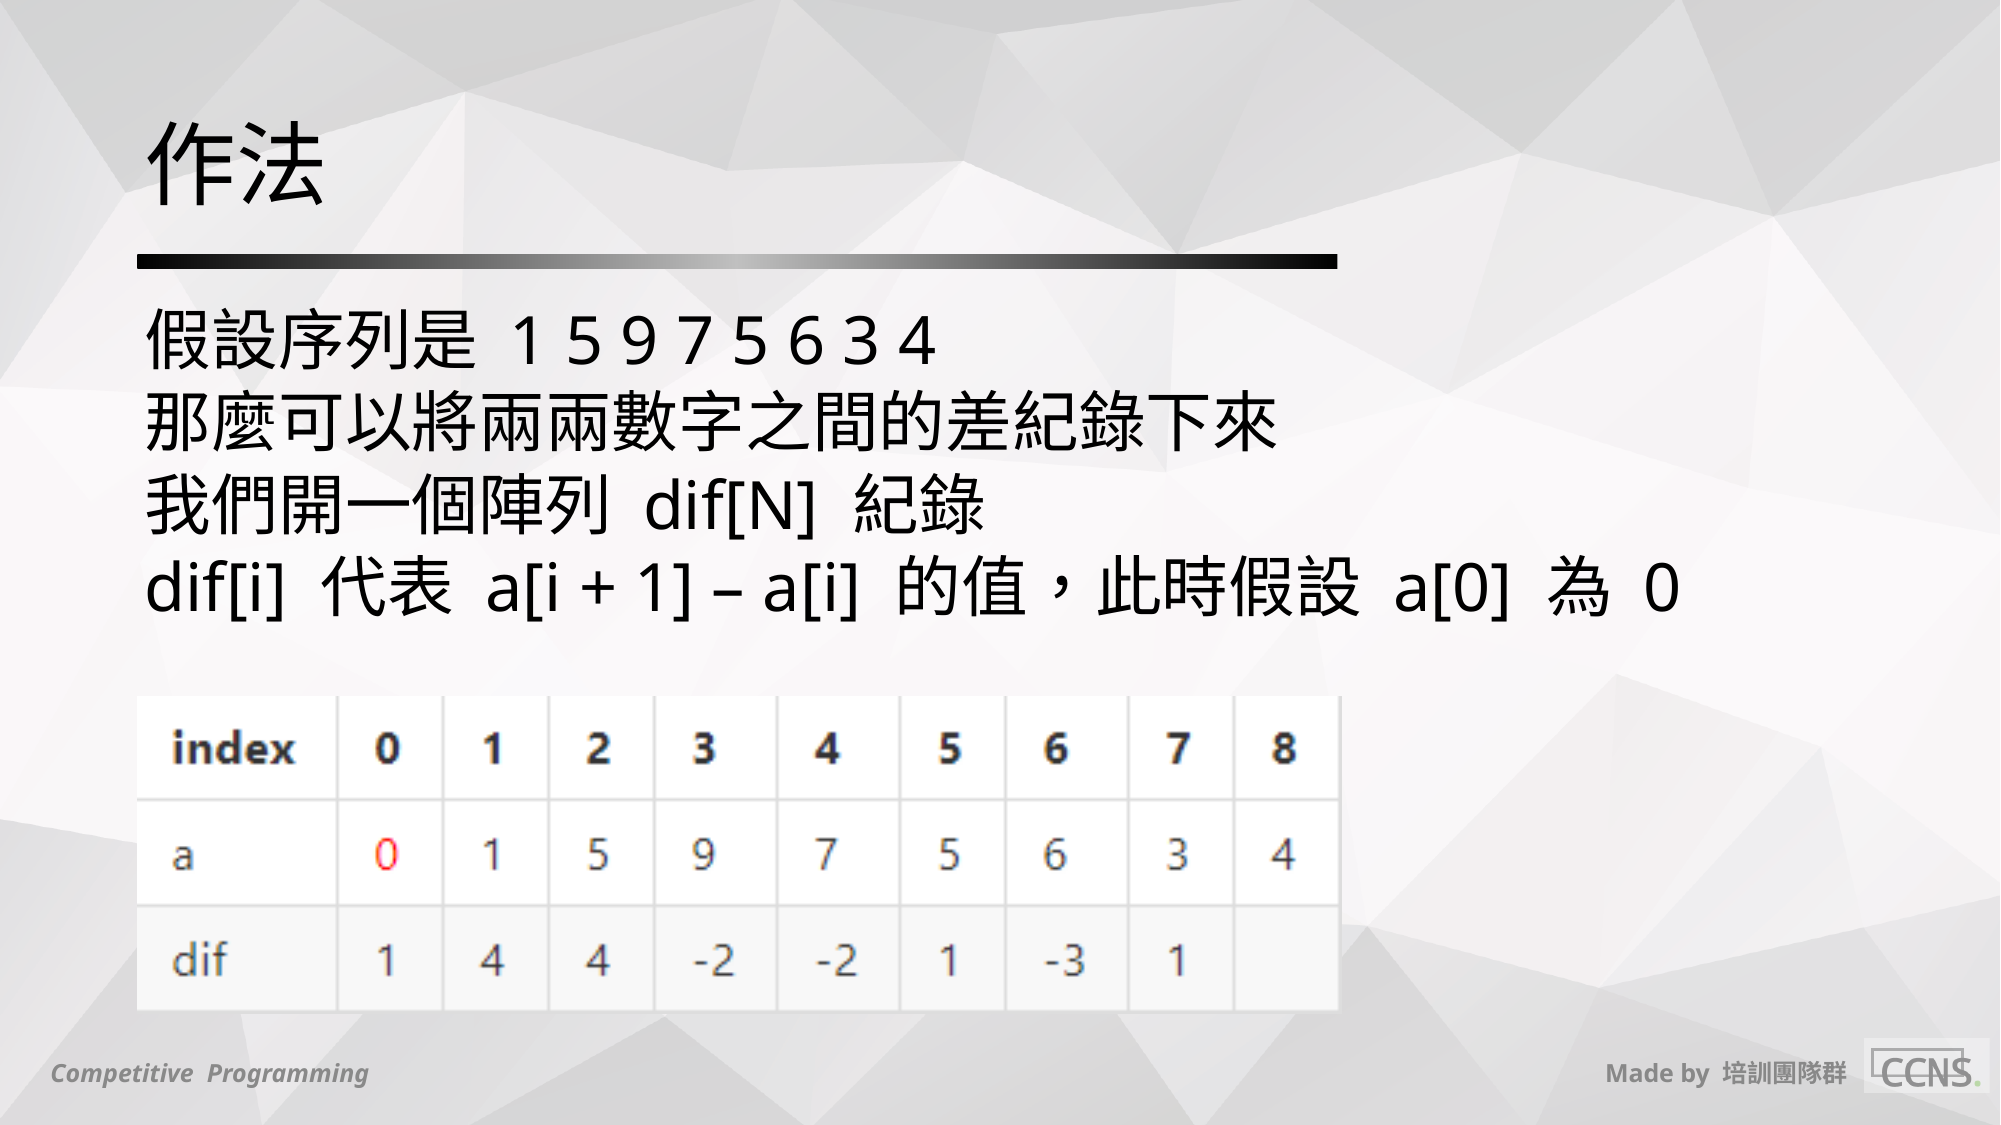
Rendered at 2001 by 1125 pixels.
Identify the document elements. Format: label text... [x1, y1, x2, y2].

title 作法 [136, 59, 1863, 278]
picture [0, 0, 2000, 1125]
list 假設序列是 1 5 9 7 5 6 3 4 那麼可以將兩兩數字之間的差紀錄下來 我們開一個陣列 dif[N] 紀錄 dif[i] 代表 a[i + 1] – a[i] 的值，此時假設 a[0] 為 0 [136, 298, 1863, 1014]
